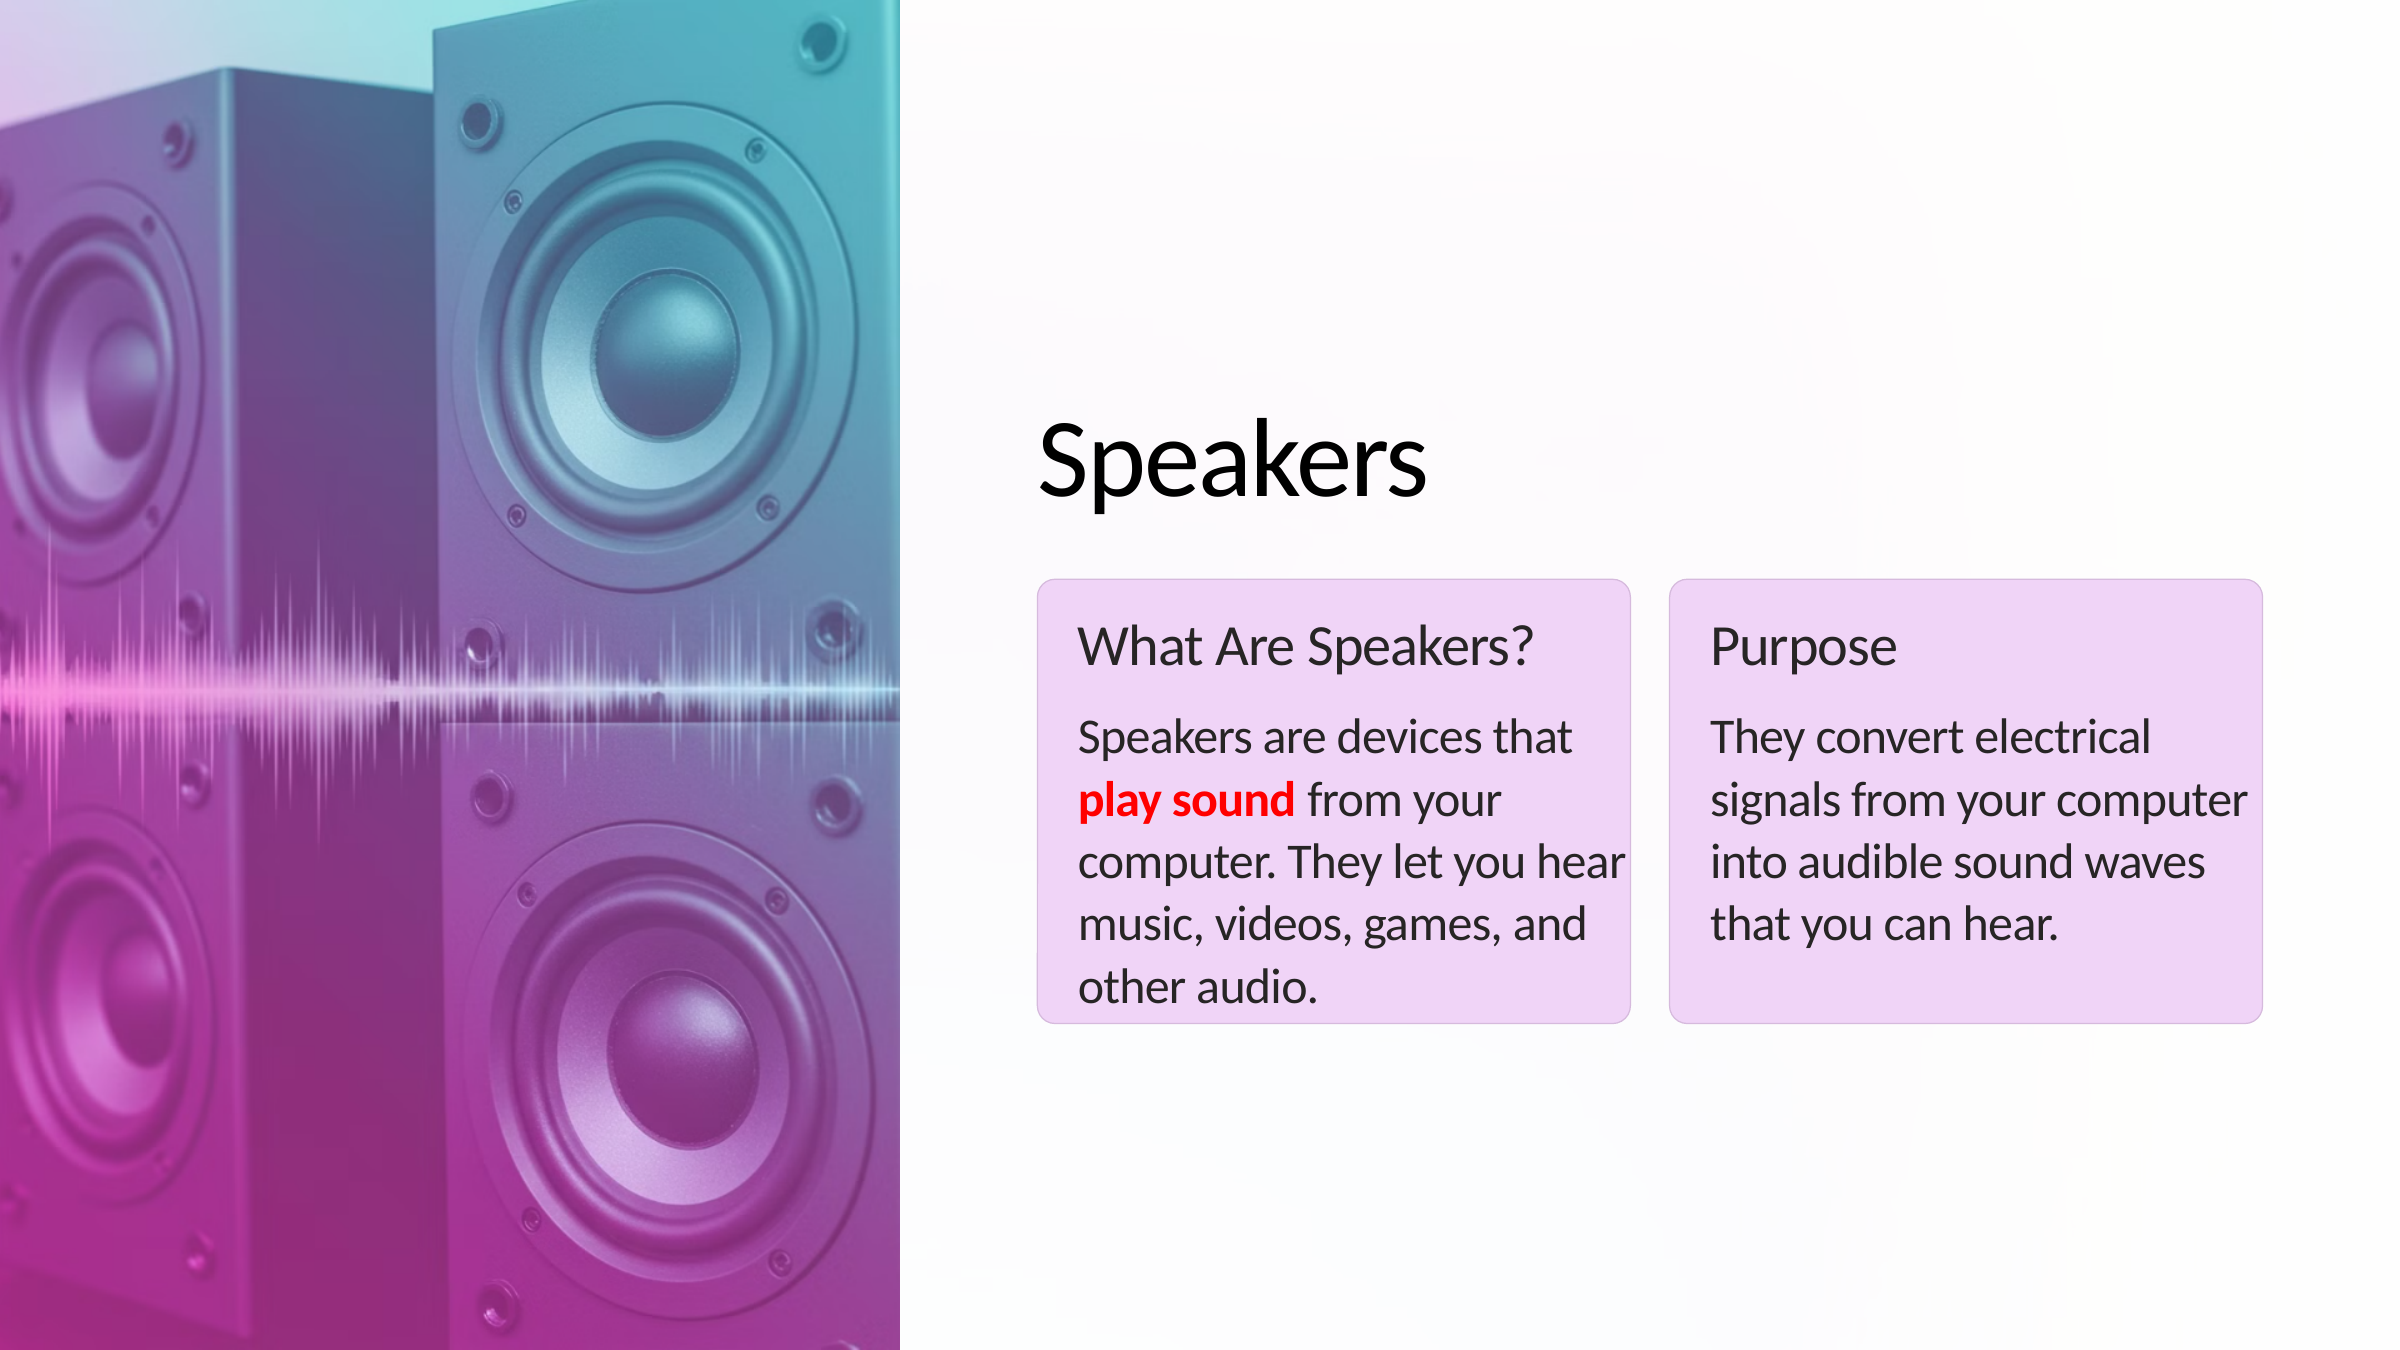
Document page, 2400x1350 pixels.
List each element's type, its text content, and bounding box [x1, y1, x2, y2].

text_box What Are Speakers? [1077, 619, 1540, 678]
text_box Speakers are devices that play sound from your computer. They let you hear music, videos, games, and other audio. [1077, 700, 1631, 953]
picture [0, 0, 900, 1350]
text_box Purpose [1710, 619, 2173, 678]
text_box Speakers [1037, 404, 1962, 521]
text_box [1037, 579, 1631, 1024]
text_box They convert electrical signals from your computer into audible sound waves that you can hear. [1710, 700, 2263, 890]
text_box [1669, 579, 2263, 1024]
